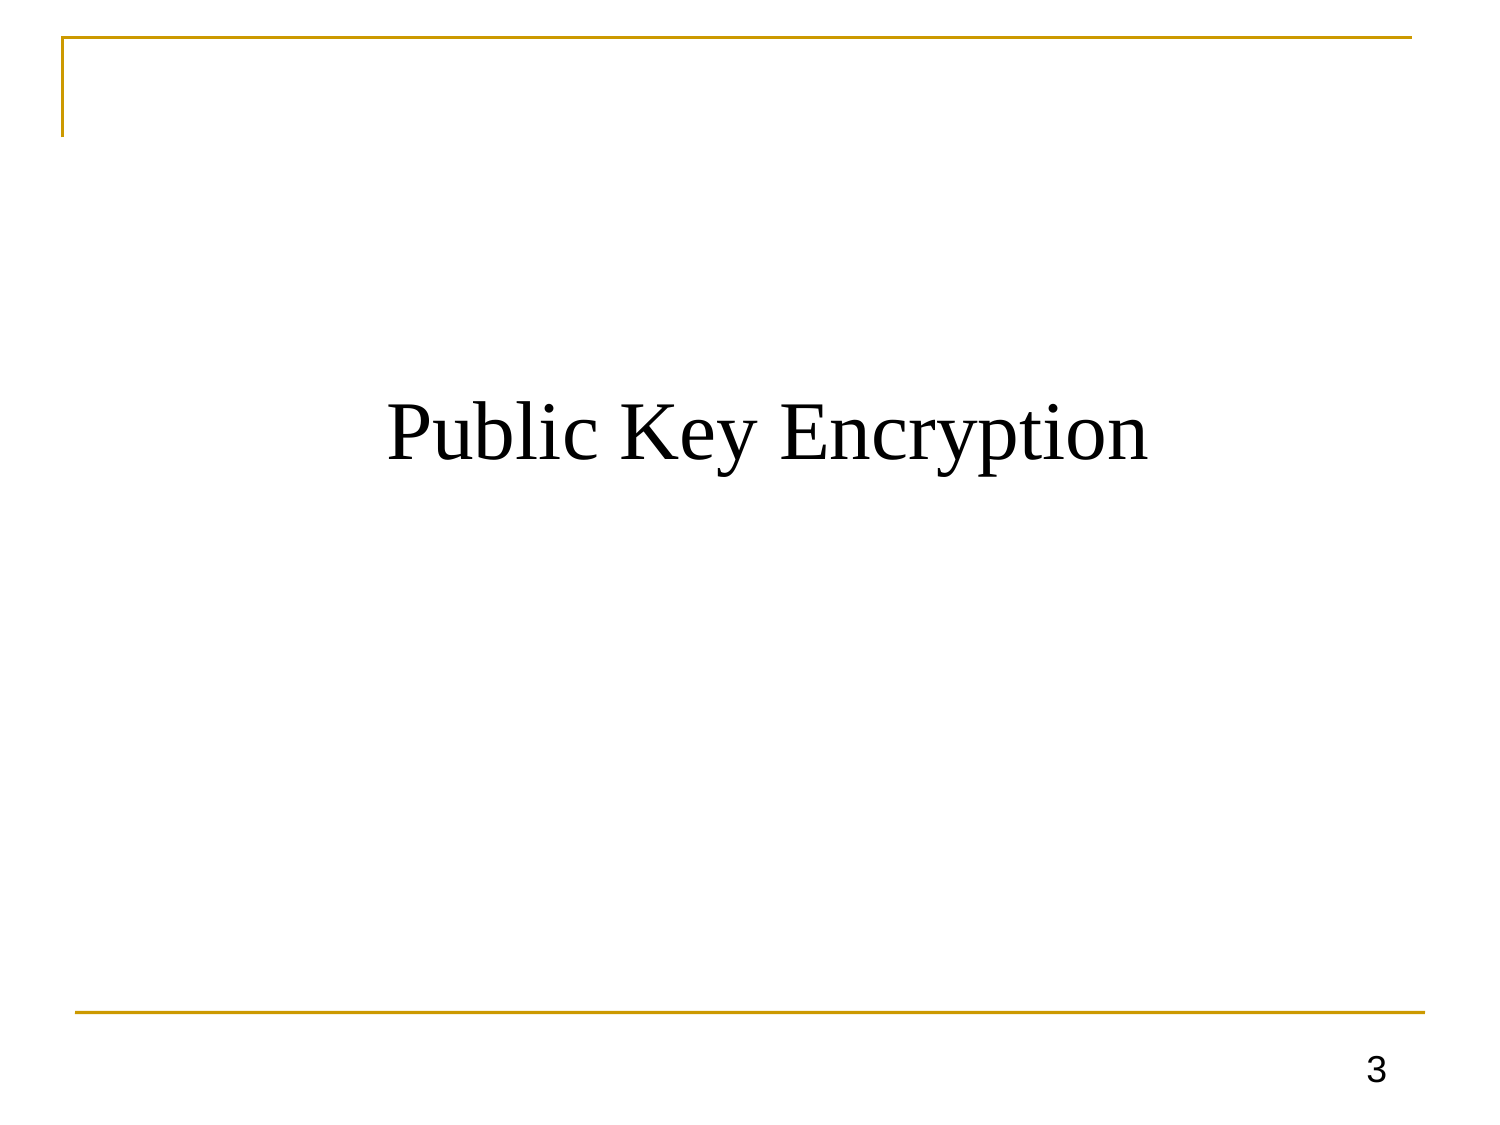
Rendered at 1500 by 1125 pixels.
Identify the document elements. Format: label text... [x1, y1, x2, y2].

text_box 3 [1351, 1023, 1424, 1098]
title Public Key Encryption [36, 69, 1500, 543]
